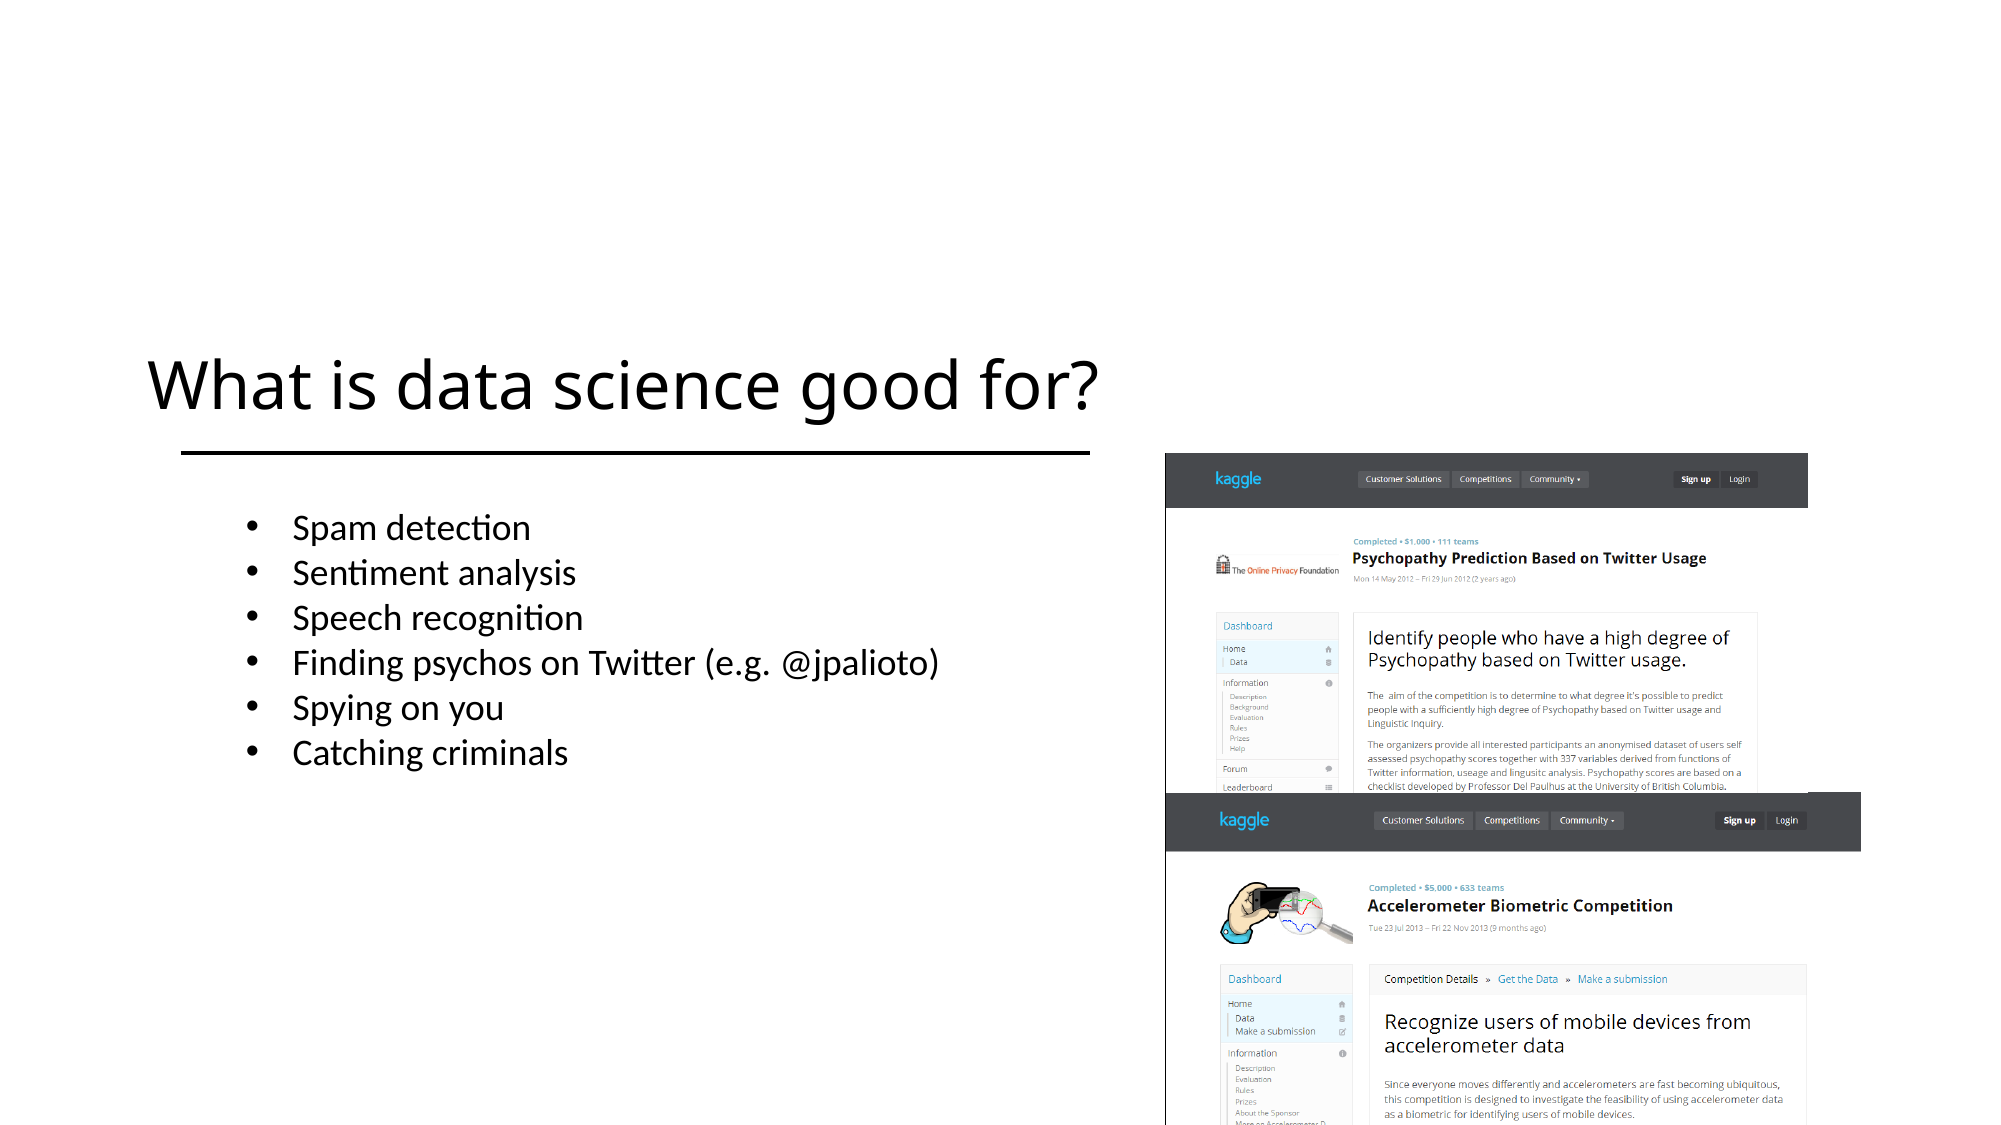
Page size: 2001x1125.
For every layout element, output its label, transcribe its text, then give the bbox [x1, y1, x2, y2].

picture [1165, 452, 1861, 1125]
text_box Spam detection Sentiment analysis Speech recognition Finding psychos on Twitter (e.g. @jpalioto) Spying on you Catching criminals [231, 495, 1140, 781]
text_box What is data science good for? [132, 335, 1116, 431]
